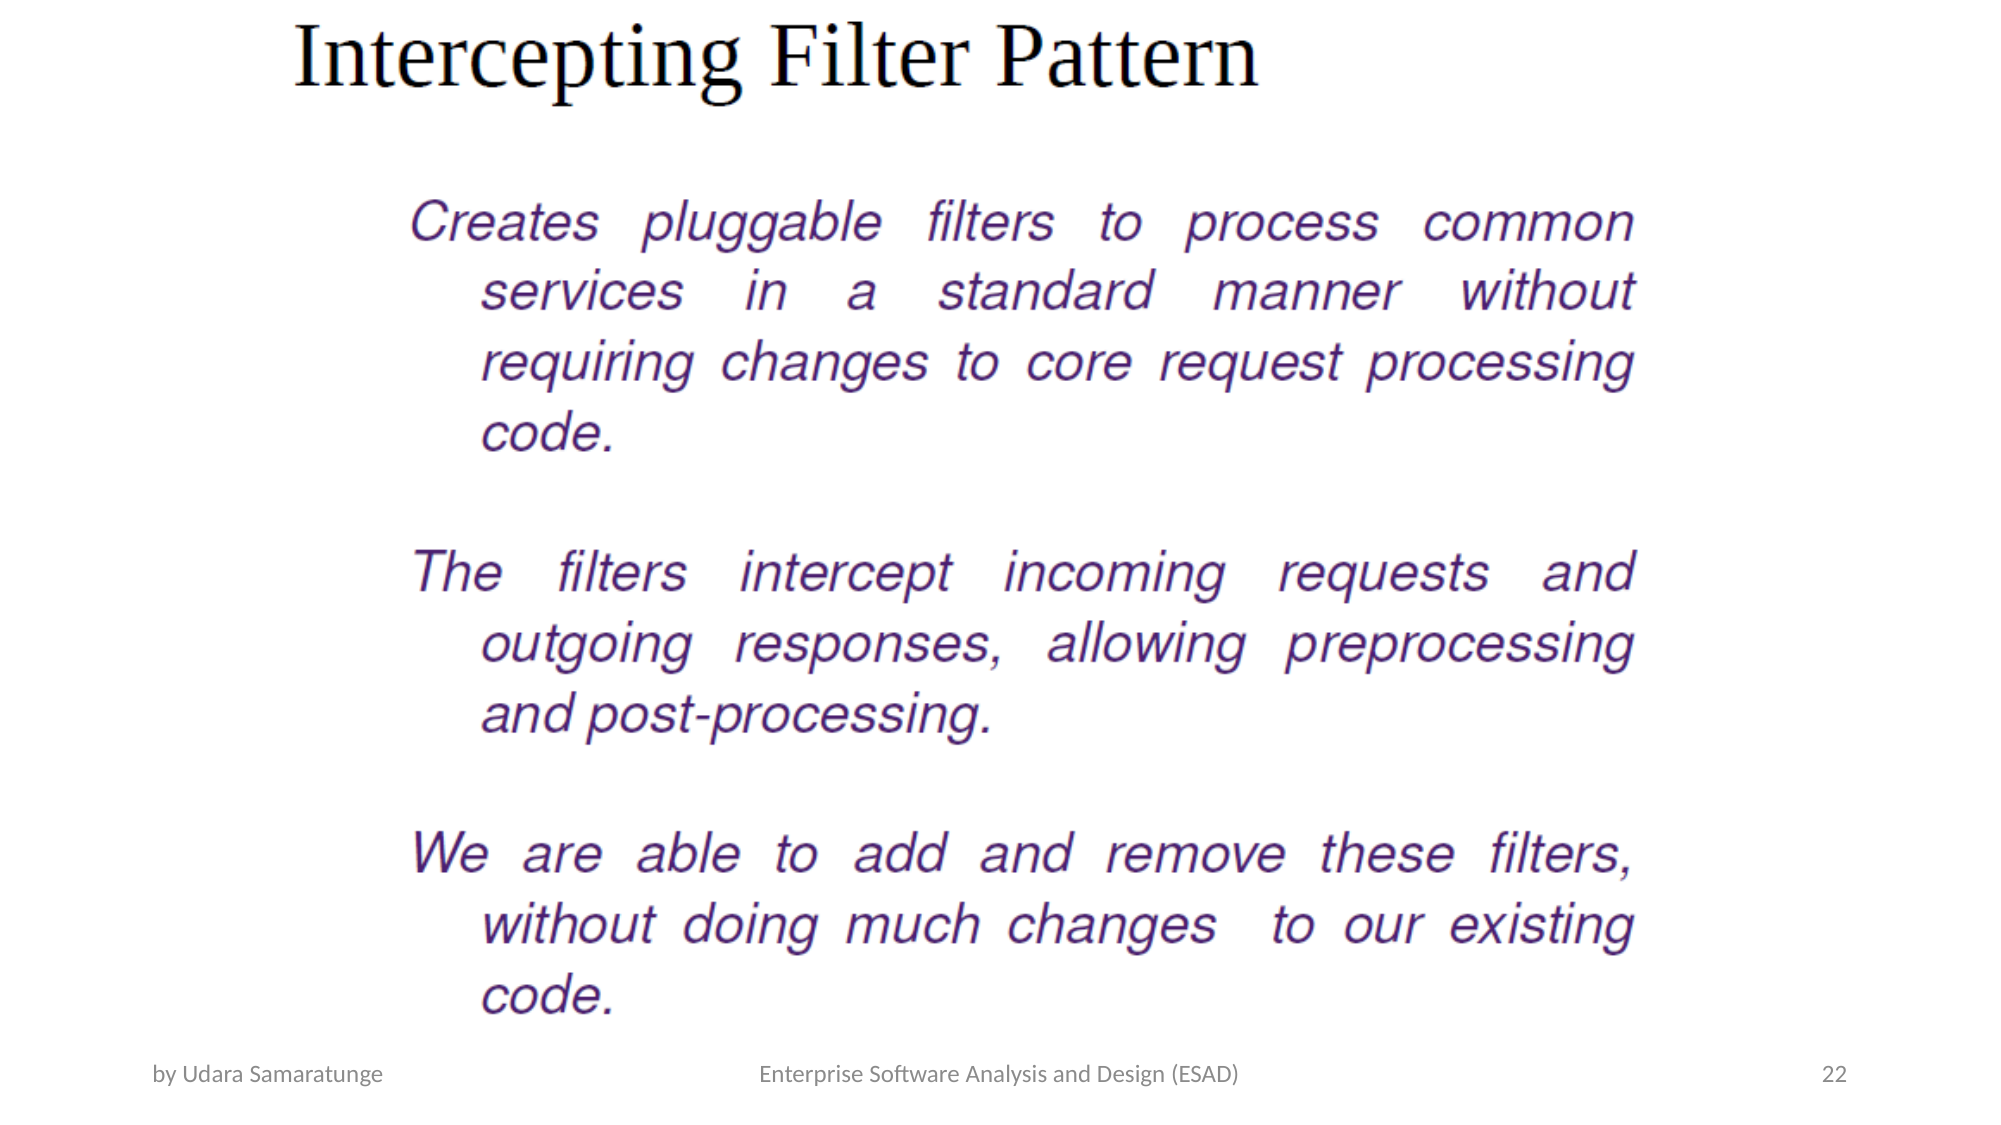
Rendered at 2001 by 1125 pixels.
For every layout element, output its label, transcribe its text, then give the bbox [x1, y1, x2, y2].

slide_number 22 [1412, 1042, 1863, 1103]
slide_number by Udara Samaratunge [137, 1042, 588, 1103]
footer Enterprise Software Analysis and Design (ESAD) [662, 1042, 1338, 1103]
picture [287, 3, 1650, 1023]
